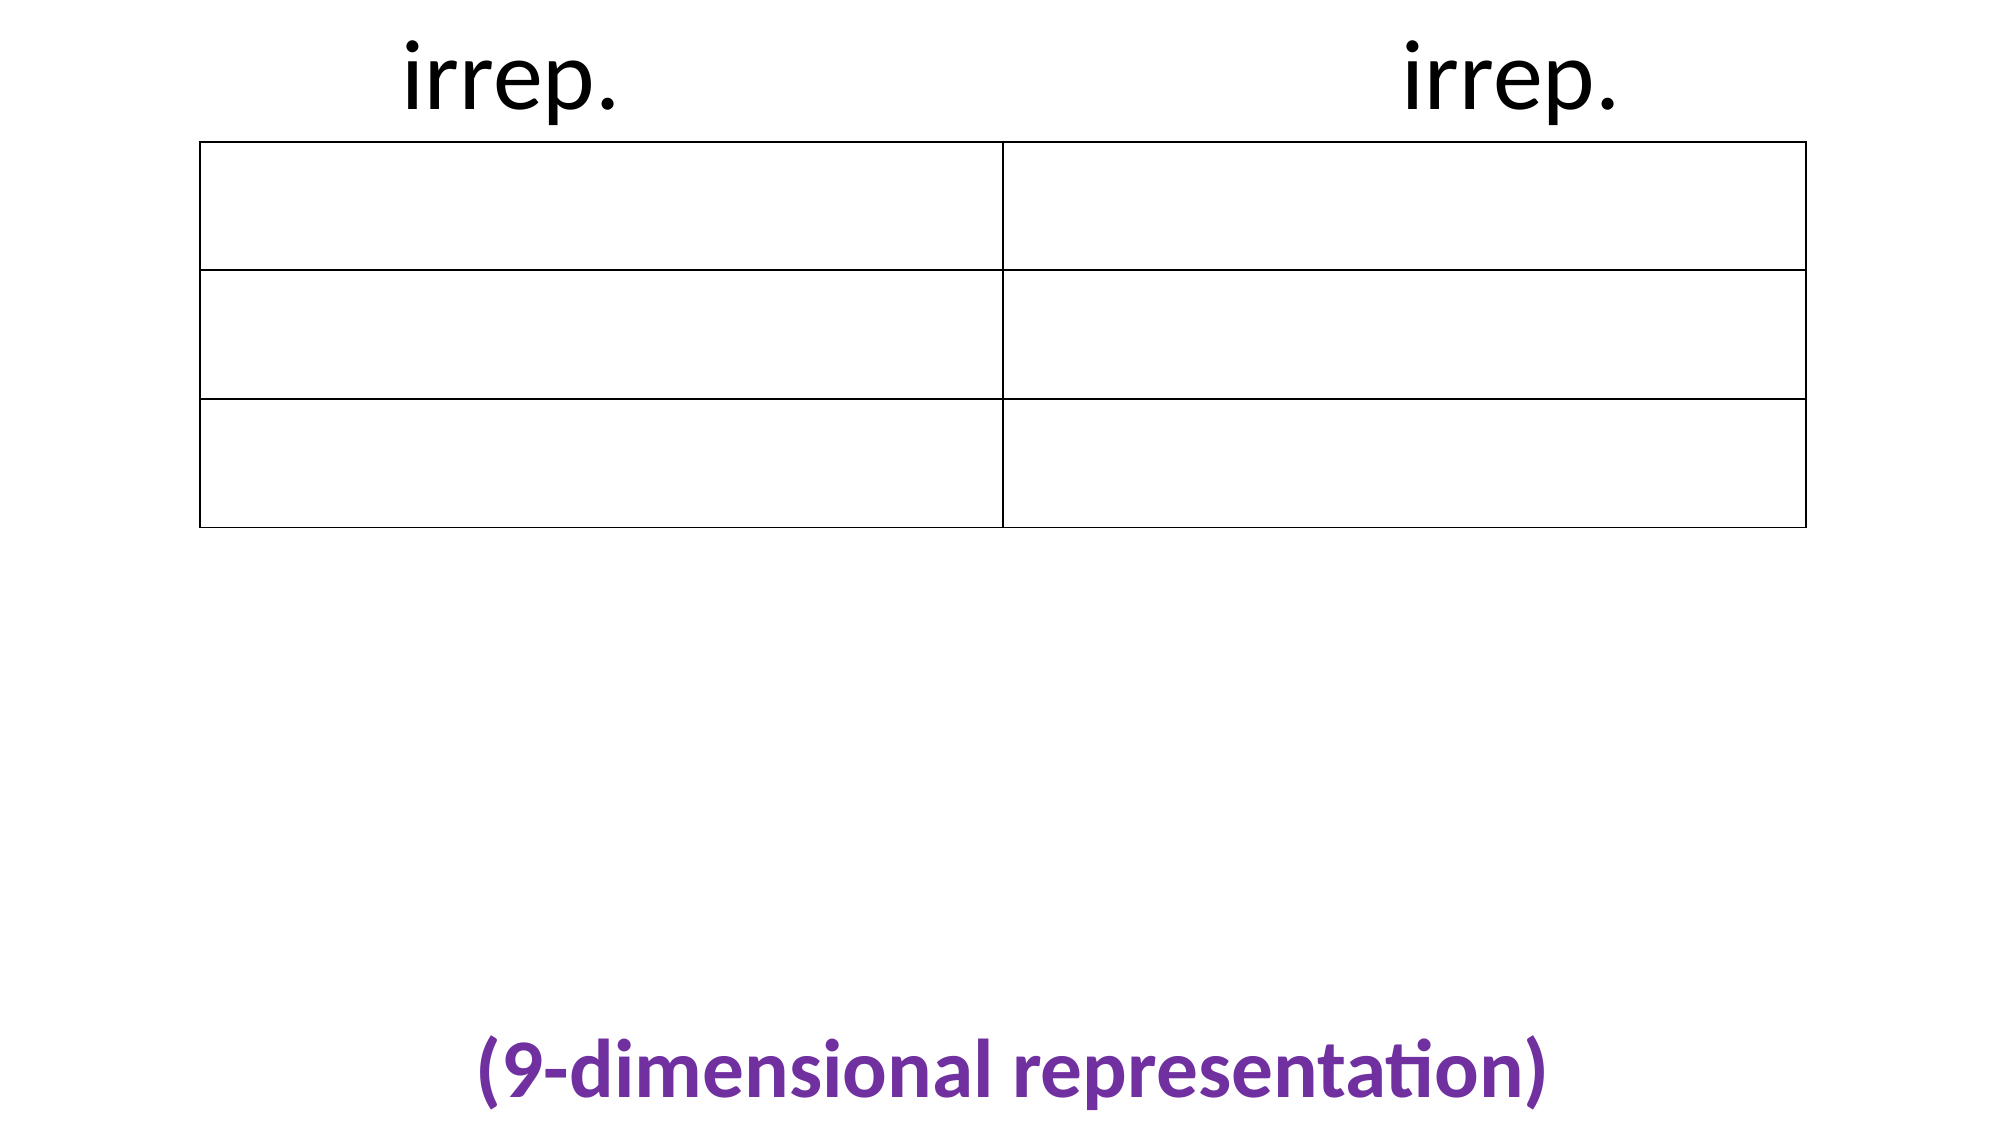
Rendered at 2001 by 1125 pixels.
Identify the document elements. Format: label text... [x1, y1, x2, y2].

text_box (9-dimensional representation) [461, 1006, 1566, 1122]
